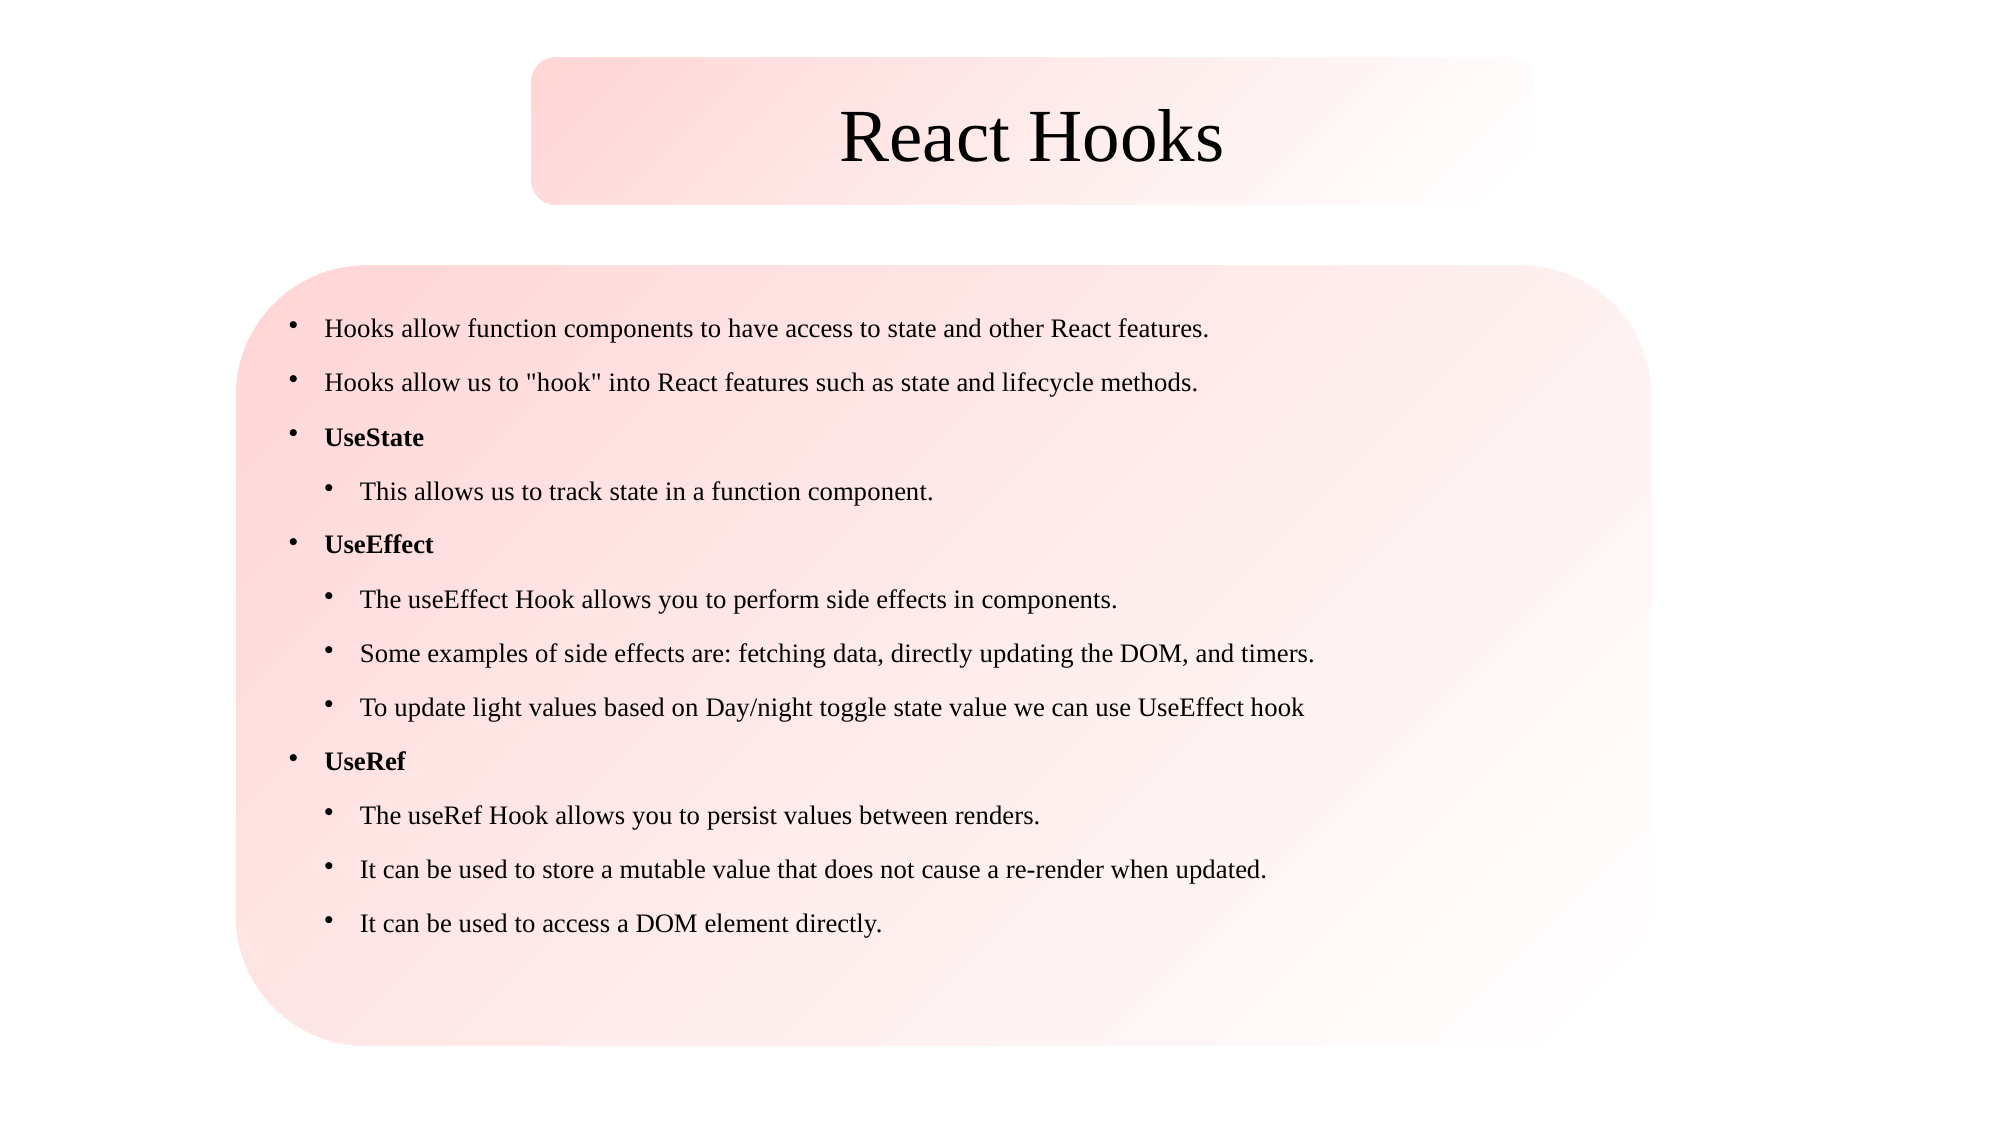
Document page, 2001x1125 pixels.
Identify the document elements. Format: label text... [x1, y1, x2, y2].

text_box React Hooks [531, 57, 1534, 205]
text_box Hooks allow function components to have access to state and other React features. Hooks allow us to "hook" into React features such as state and lifecycle methods. UseState This allows us to track state in a function component. UseEffect The useEffect Hook allows you to perform side effects in components. Some examples of side effects are: fetching data, directly updating the DOM, and timers. To update light values based on Day/night toggle state value we can use UseEffect hook UseRef The useRef Hook allows you to persist values between renders. It can be used to store a mutable value that does not cause a re-render when updated. It can be used to access a DOM element directly. [236, 265, 1652, 1046]
